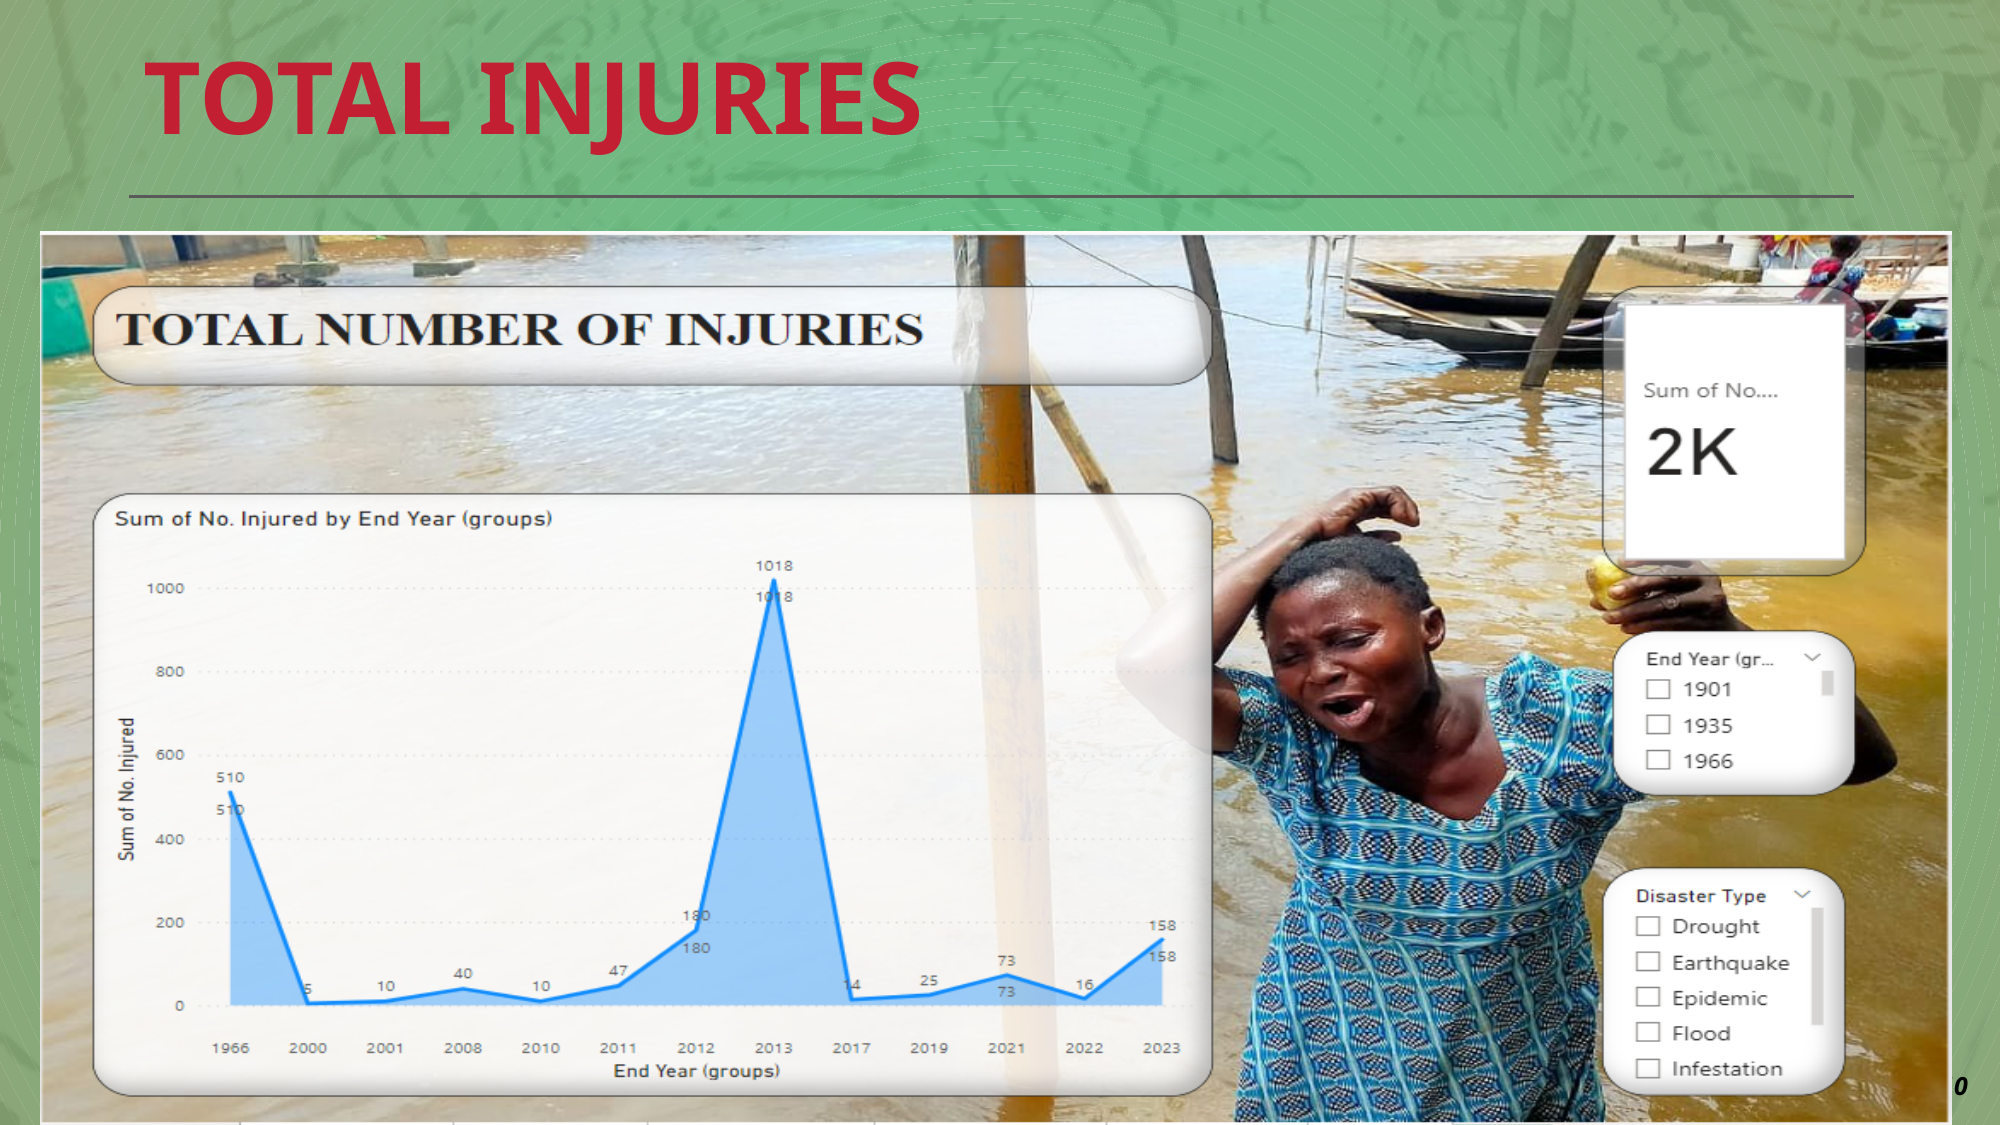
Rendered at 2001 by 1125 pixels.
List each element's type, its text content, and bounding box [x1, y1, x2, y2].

text_box TOTAL INJURIES [128, 31, 1854, 174]
picture [40, 231, 1952, 1125]
